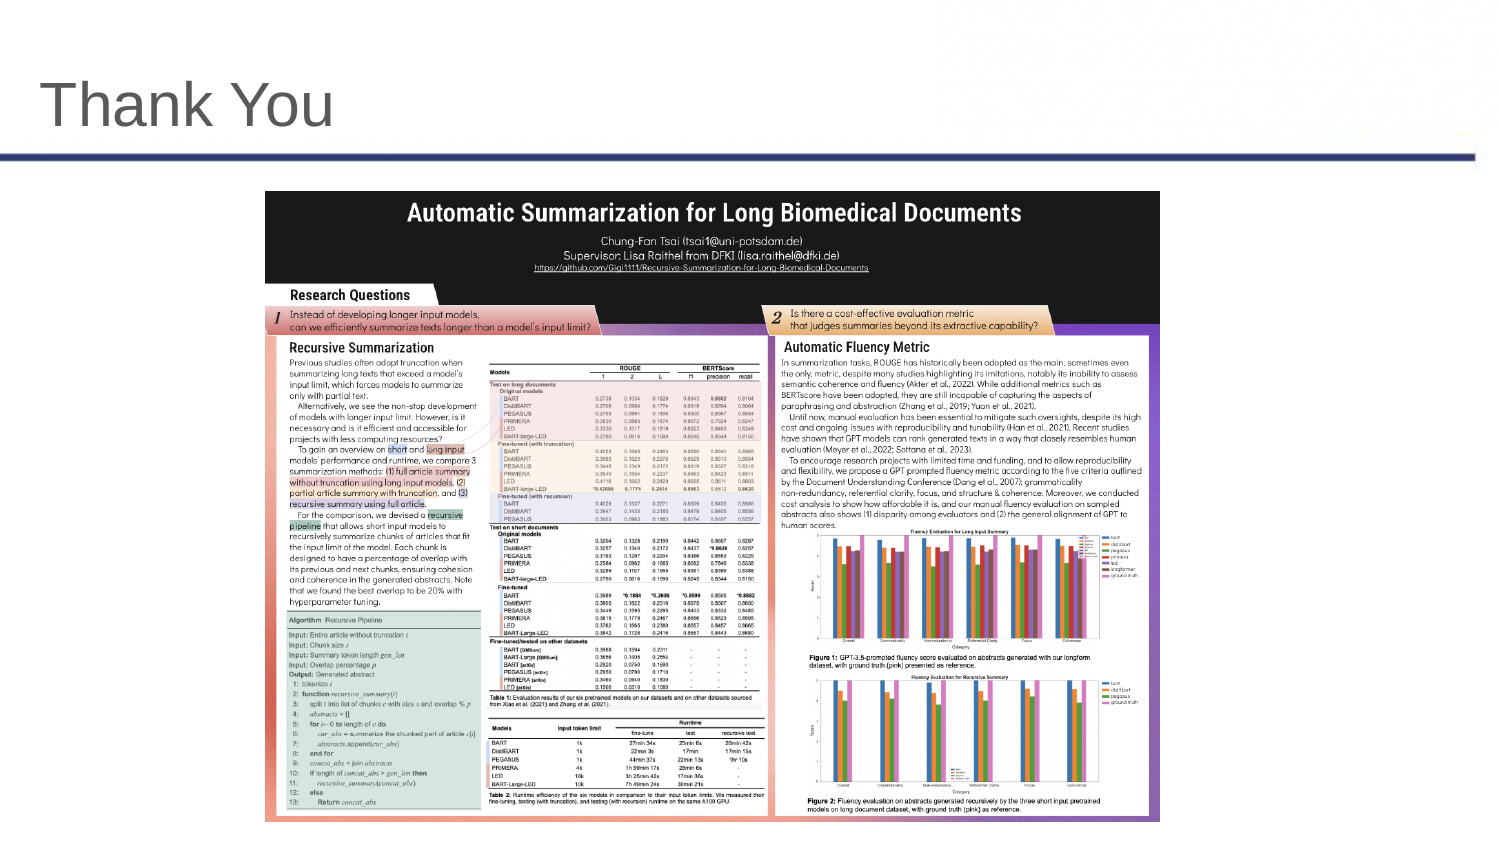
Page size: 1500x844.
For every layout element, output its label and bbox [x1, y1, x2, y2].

picture [0, 0, 1500, 180]
picture [265, 190, 1161, 823]
